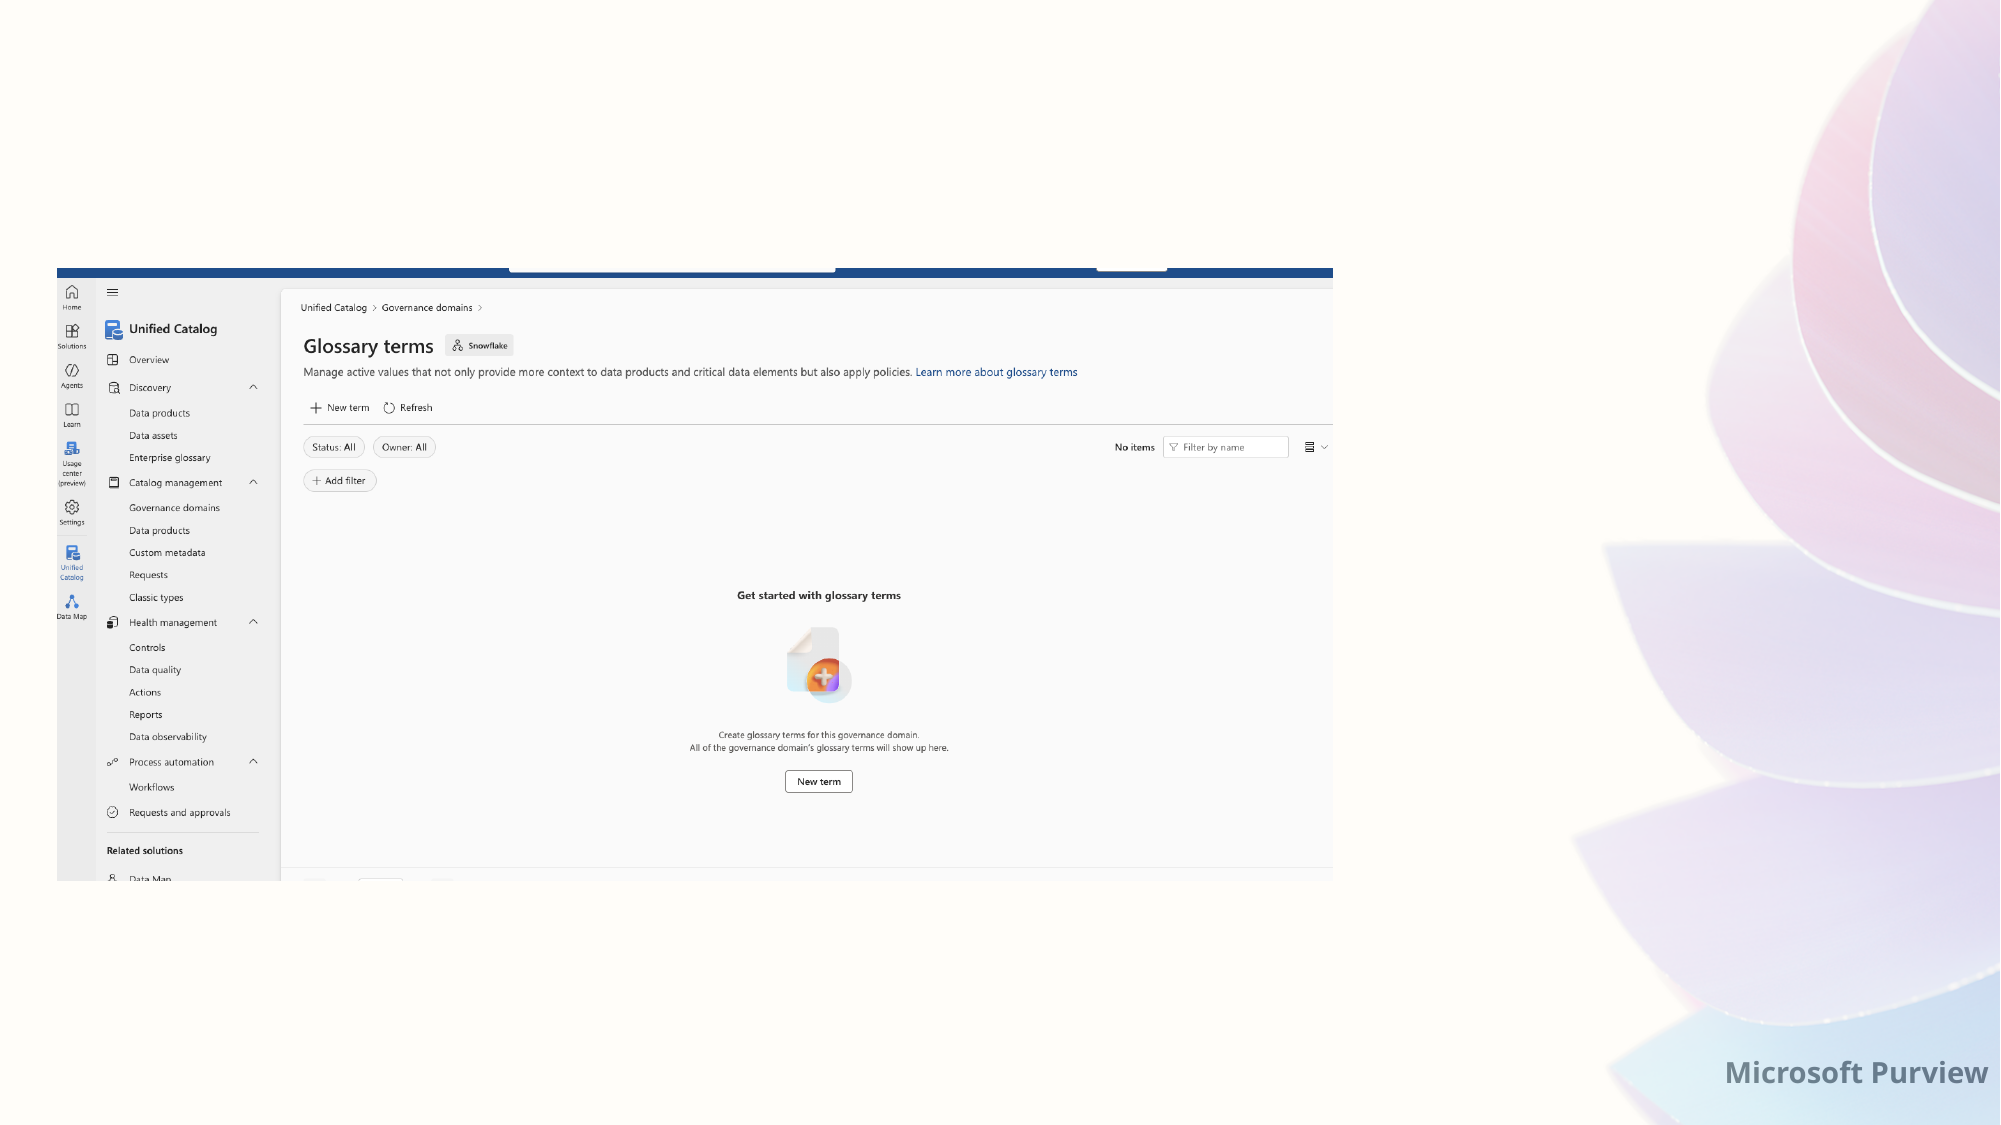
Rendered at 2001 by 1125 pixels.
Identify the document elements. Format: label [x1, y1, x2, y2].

picture [57, 268, 1333, 881]
